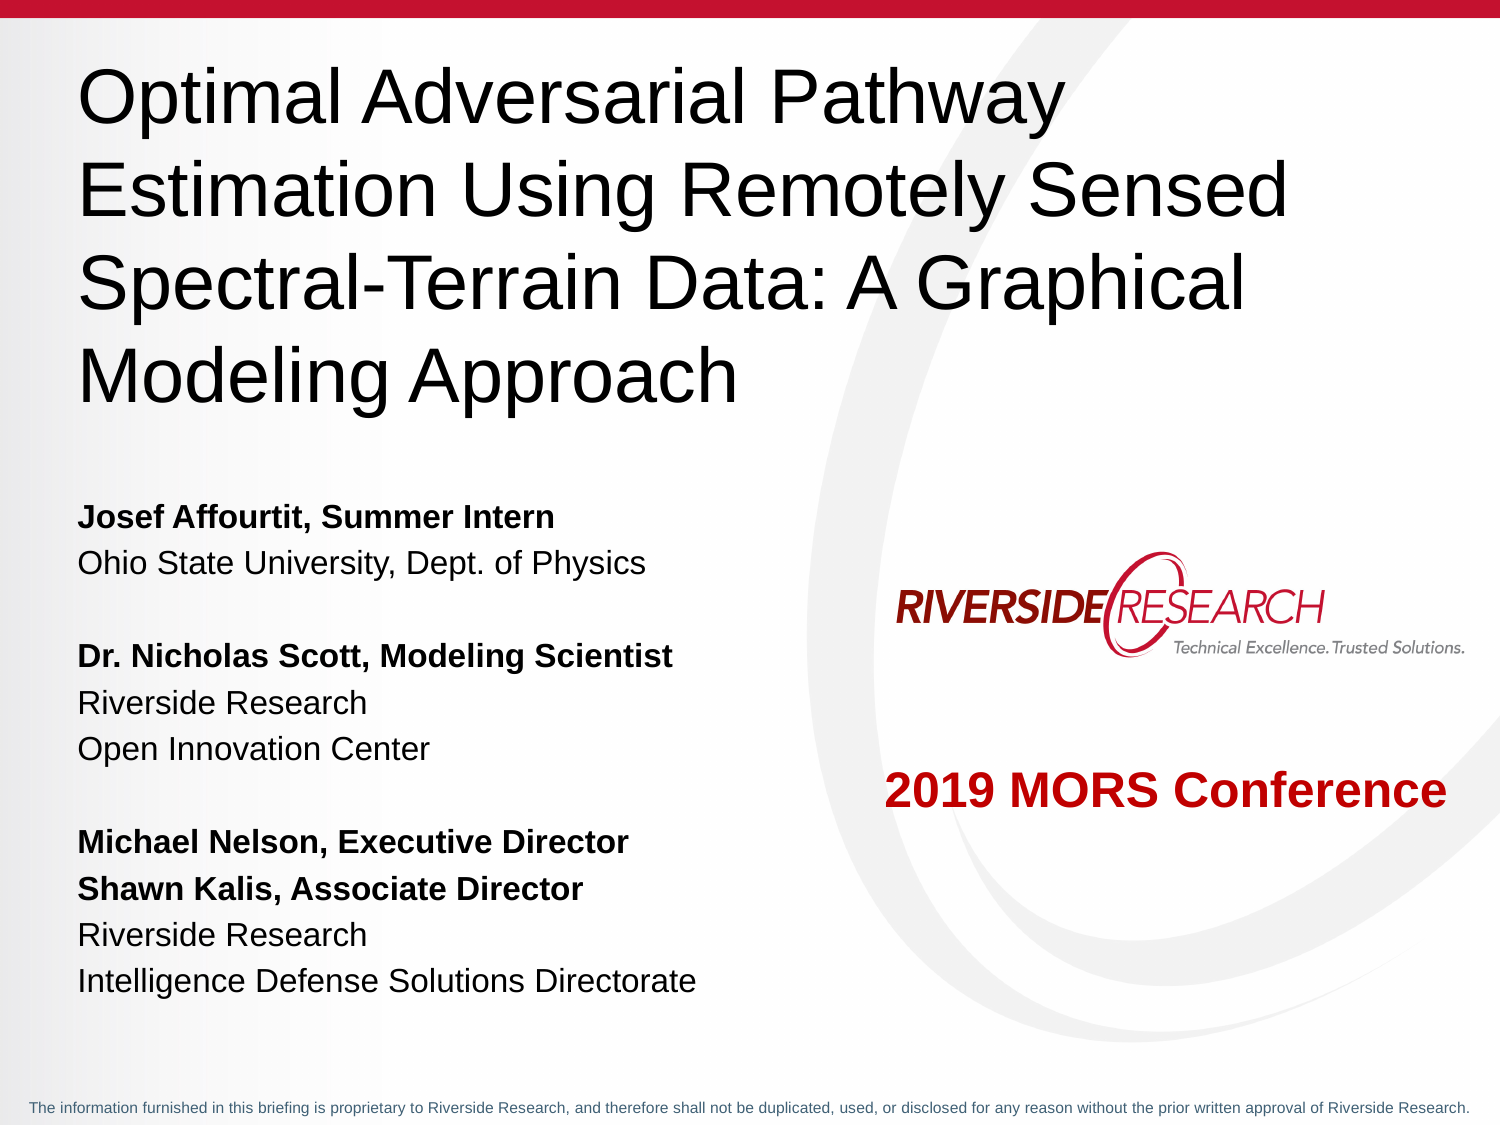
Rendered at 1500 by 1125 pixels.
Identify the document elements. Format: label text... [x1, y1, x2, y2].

list Josef Affourtit, Summer Intern Ohio State University, Dept. of Physics Dr. Nicholas Scott, Modeling Scientist Riverside Research Open Innovation Center Michael Nelson, Executive Director Shawn Kalis, Associate Director Riverside Research Intelligence Defense Solutions Directorate [62, 487, 1063, 1013]
title Optimal Adversarial Pathway Estimation Using Remotely Sensed Spectral-Terrain Data: A Graphical Modeling Approach [62, 37, 1450, 425]
picture [0, 0, 1500, 1125]
text_box 2019 MORS Conference [869, 749, 1464, 825]
